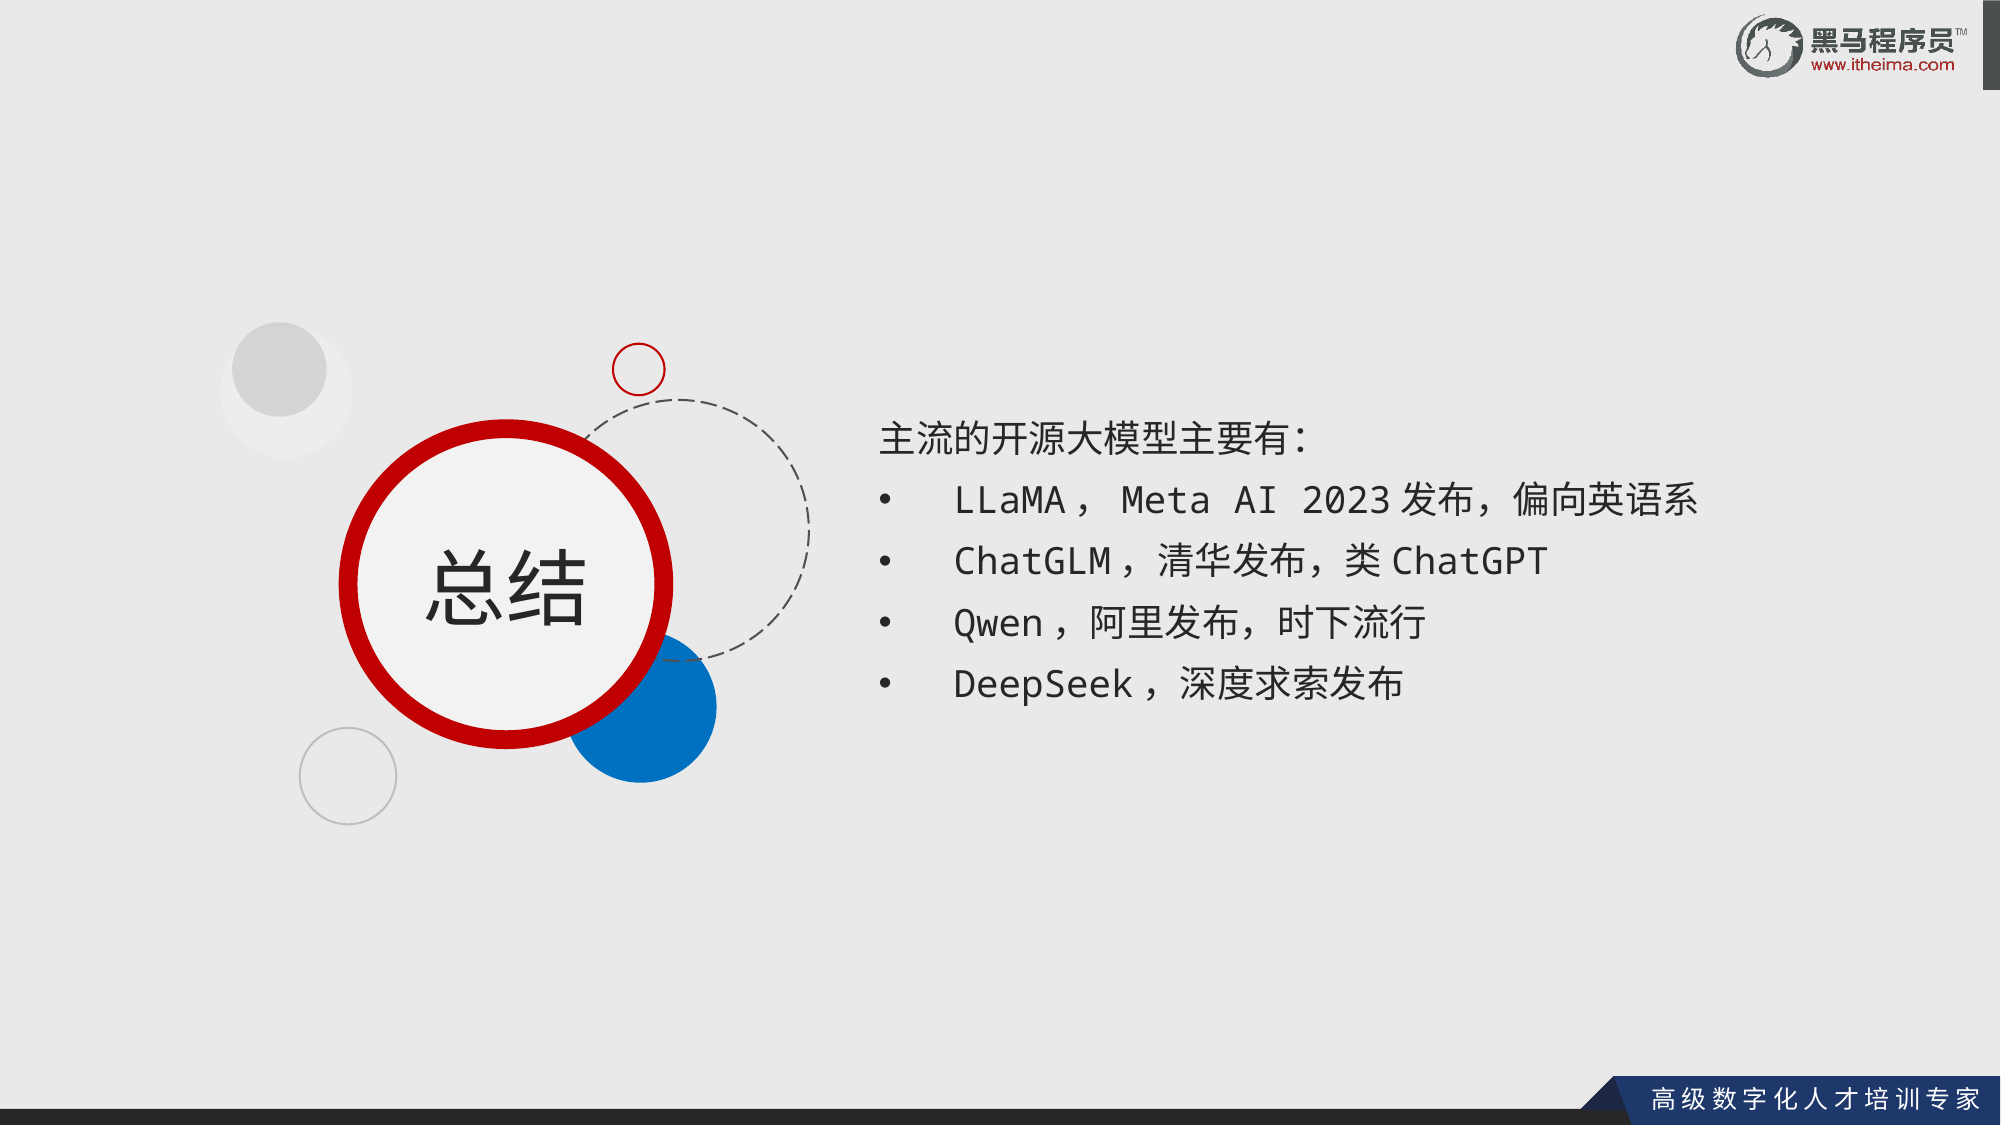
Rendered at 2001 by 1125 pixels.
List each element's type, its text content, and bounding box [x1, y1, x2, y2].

picture [1705, 0, 1995, 109]
list 主流的开源大模型主要有： LLaMA，Meta AI 2023发布，偏向英语系 ChatGLM，清华发布，类ChatGPT Qwen，阿里发布，时下流行 DeepSeek，深度求索发布 [863, 284, 1780, 841]
